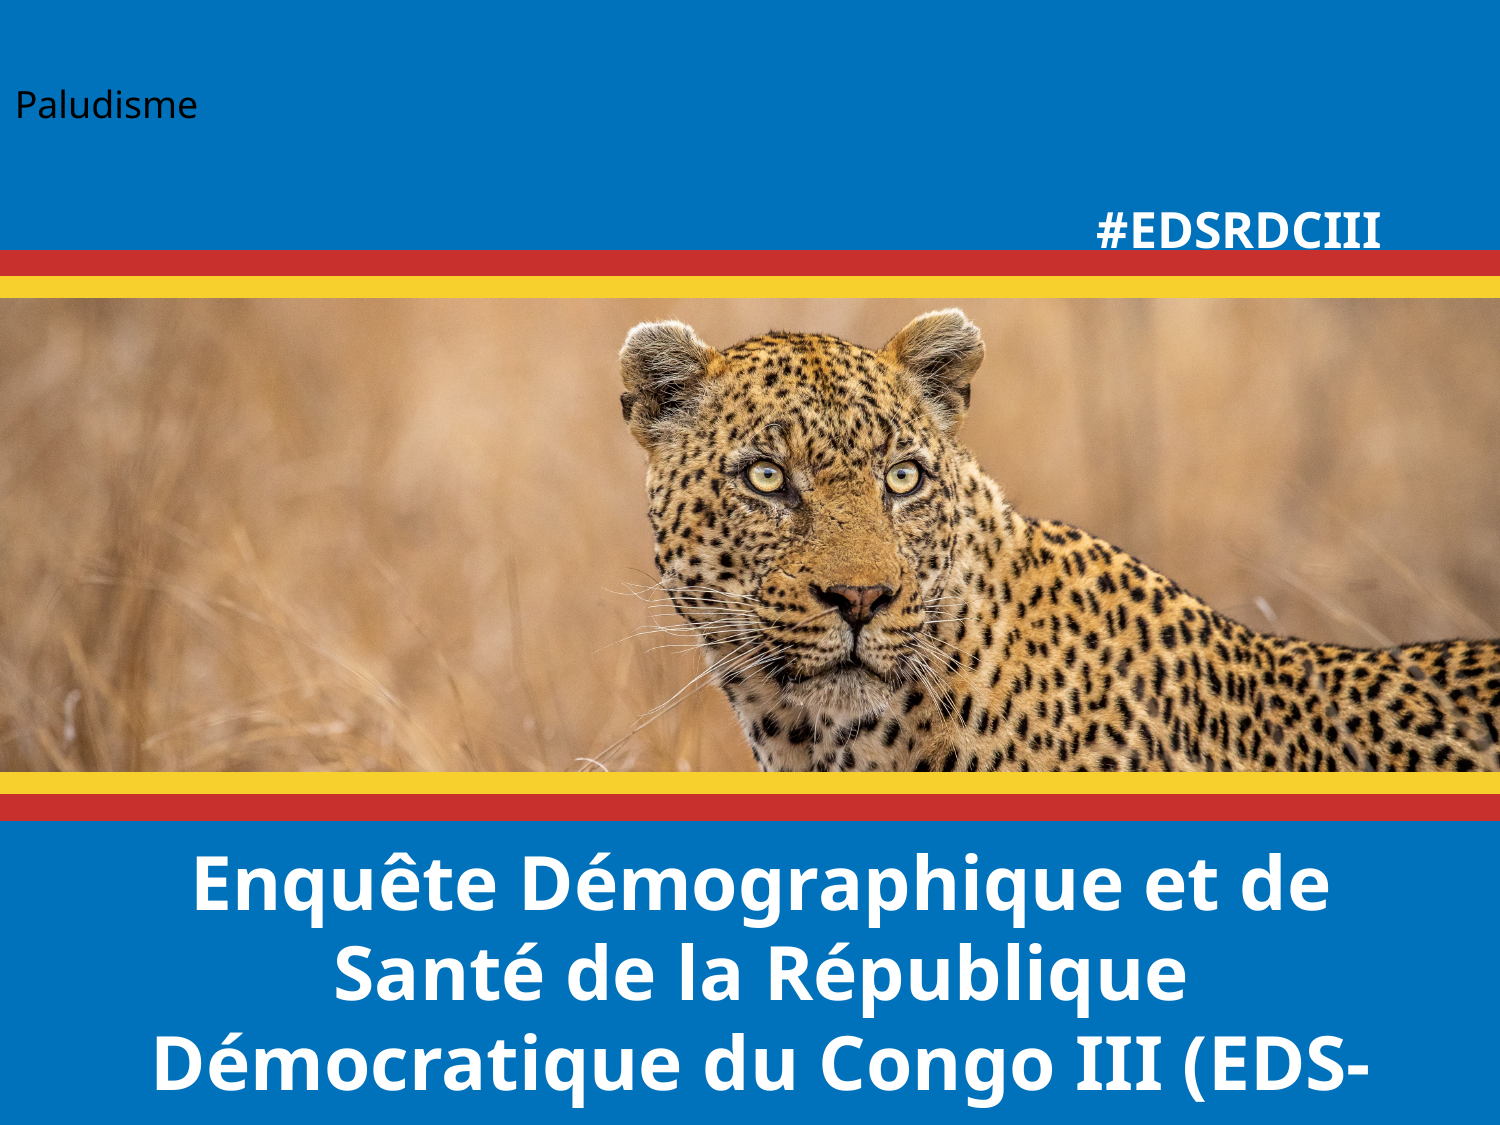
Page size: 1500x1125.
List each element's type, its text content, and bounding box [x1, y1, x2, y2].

subtitle Paludisme [0, 73, 1500, 272]
picture [0, 298, 1500, 772]
